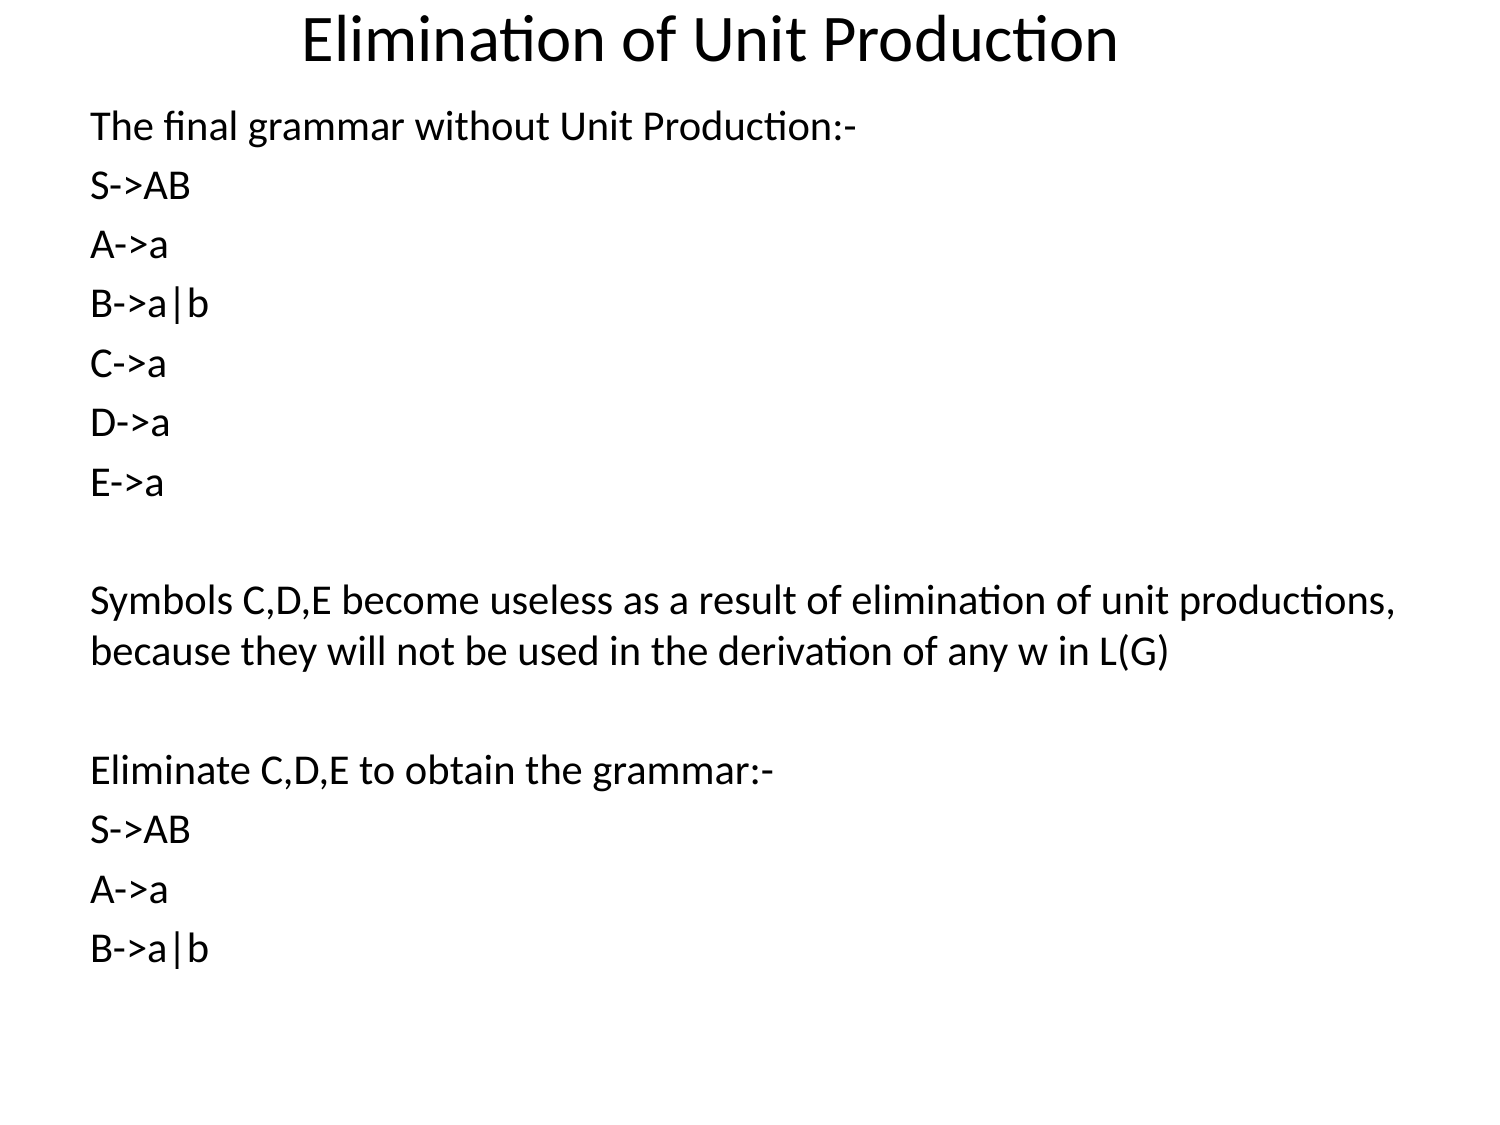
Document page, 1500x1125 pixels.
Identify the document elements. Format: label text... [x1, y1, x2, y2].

title Elimination of Unit Production [76, 0, 1427, 69]
list The final grammar without Unit Production:- S->AB A->a B->a|b C->a D->a E->a Symbols C,D,E become useless as a result of elimination of unit productions, because they will not be used in the derivation of any w in L(G) Eliminate C,D,E to obtain the grammar:- S->AB A->a B->a|b [75, 90, 1425, 1005]
